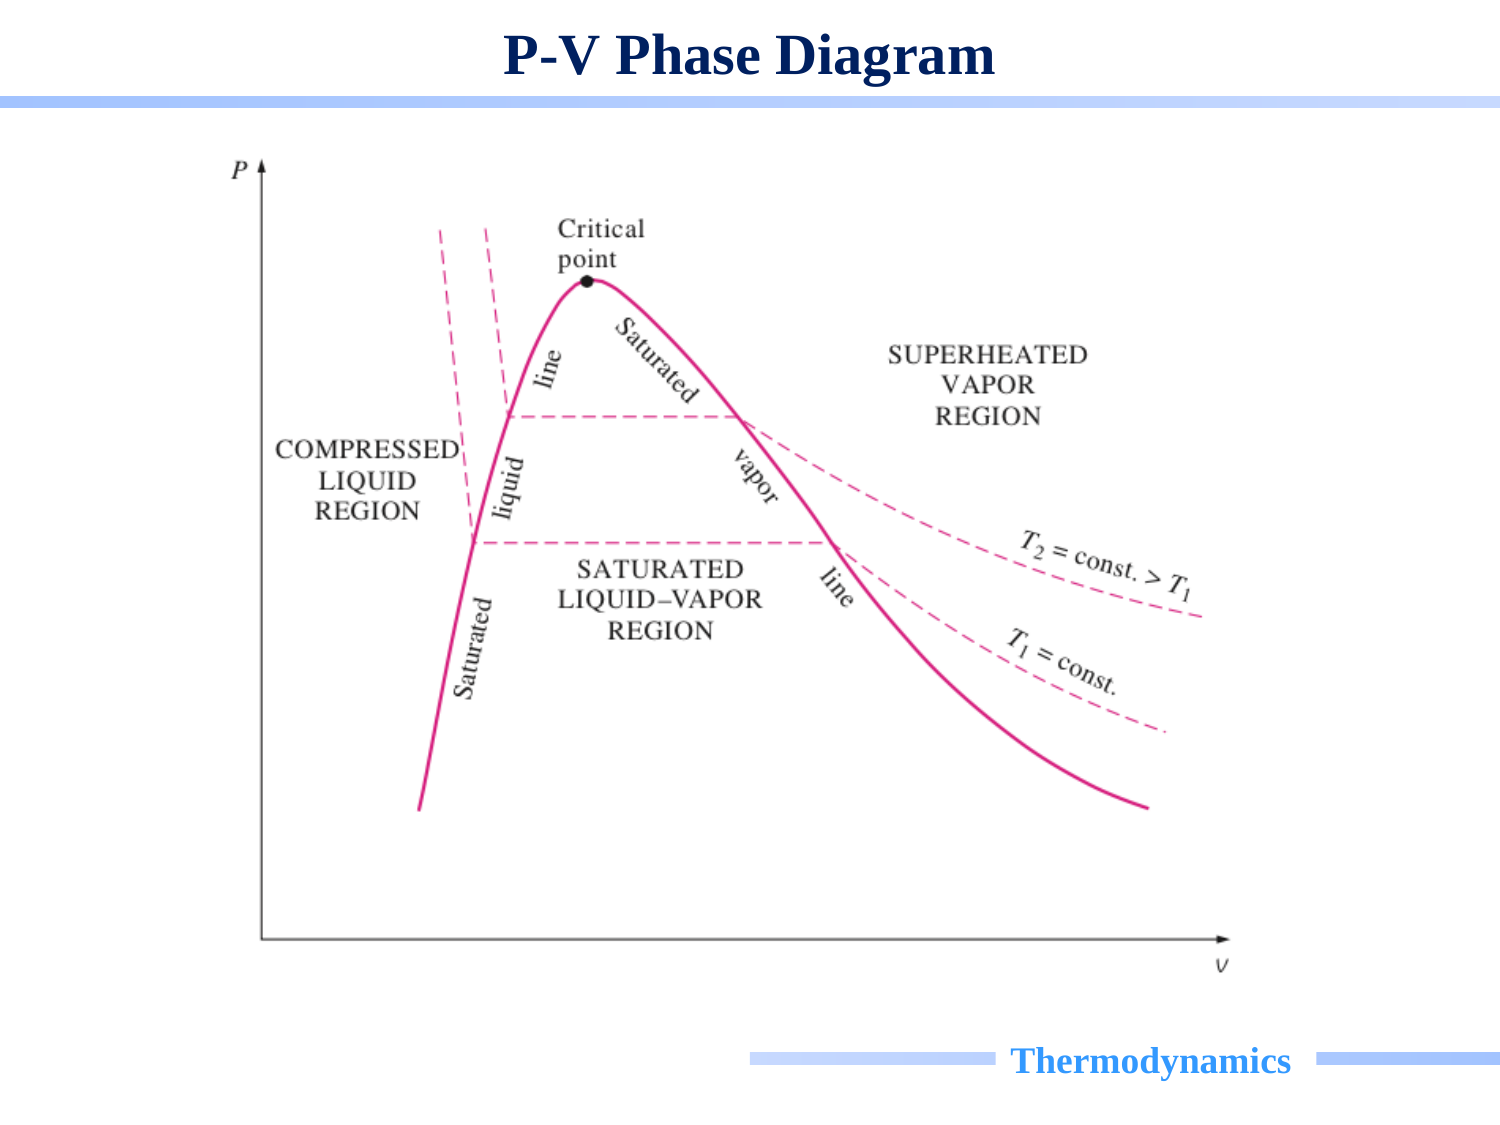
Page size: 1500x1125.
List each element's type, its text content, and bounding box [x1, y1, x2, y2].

title P-V Phase Diagram [228, 25, 1272, 77]
picture [214, 135, 1259, 990]
